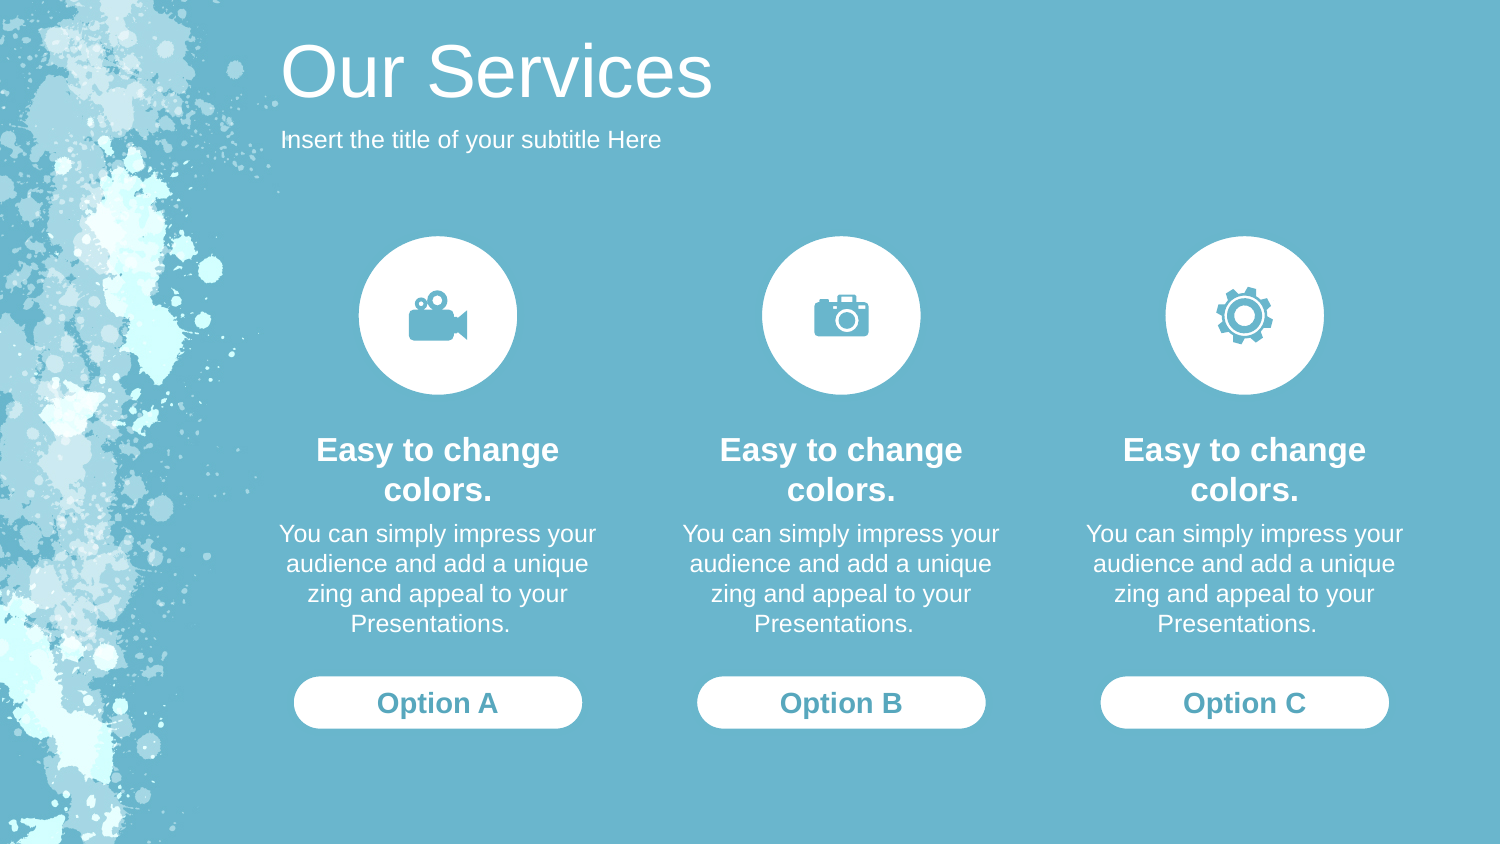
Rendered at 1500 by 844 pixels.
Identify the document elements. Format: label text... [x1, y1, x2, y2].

text_box [288, 670, 588, 735]
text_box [252, 420, 624, 647]
text_box [406, 288, 470, 343]
list Our Services [265, 20, 1500, 114]
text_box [1059, 420, 1430, 647]
text_box [691, 670, 992, 735]
text_box Option A [354, 677, 522, 727]
text_box [1159, 230, 1330, 401]
text_box [1214, 284, 1276, 347]
list Insert the title of your subtitle Here [265, 114, 1500, 162]
text_box [1095, 670, 1395, 735]
text_box [756, 230, 927, 401]
text_box Option C [1161, 677, 1329, 727]
text_box [353, 230, 523, 401]
text_box Option B [757, 677, 925, 727]
picture [0, 0, 1500, 844]
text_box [656, 420, 1027, 647]
text_box [812, 292, 871, 339]
